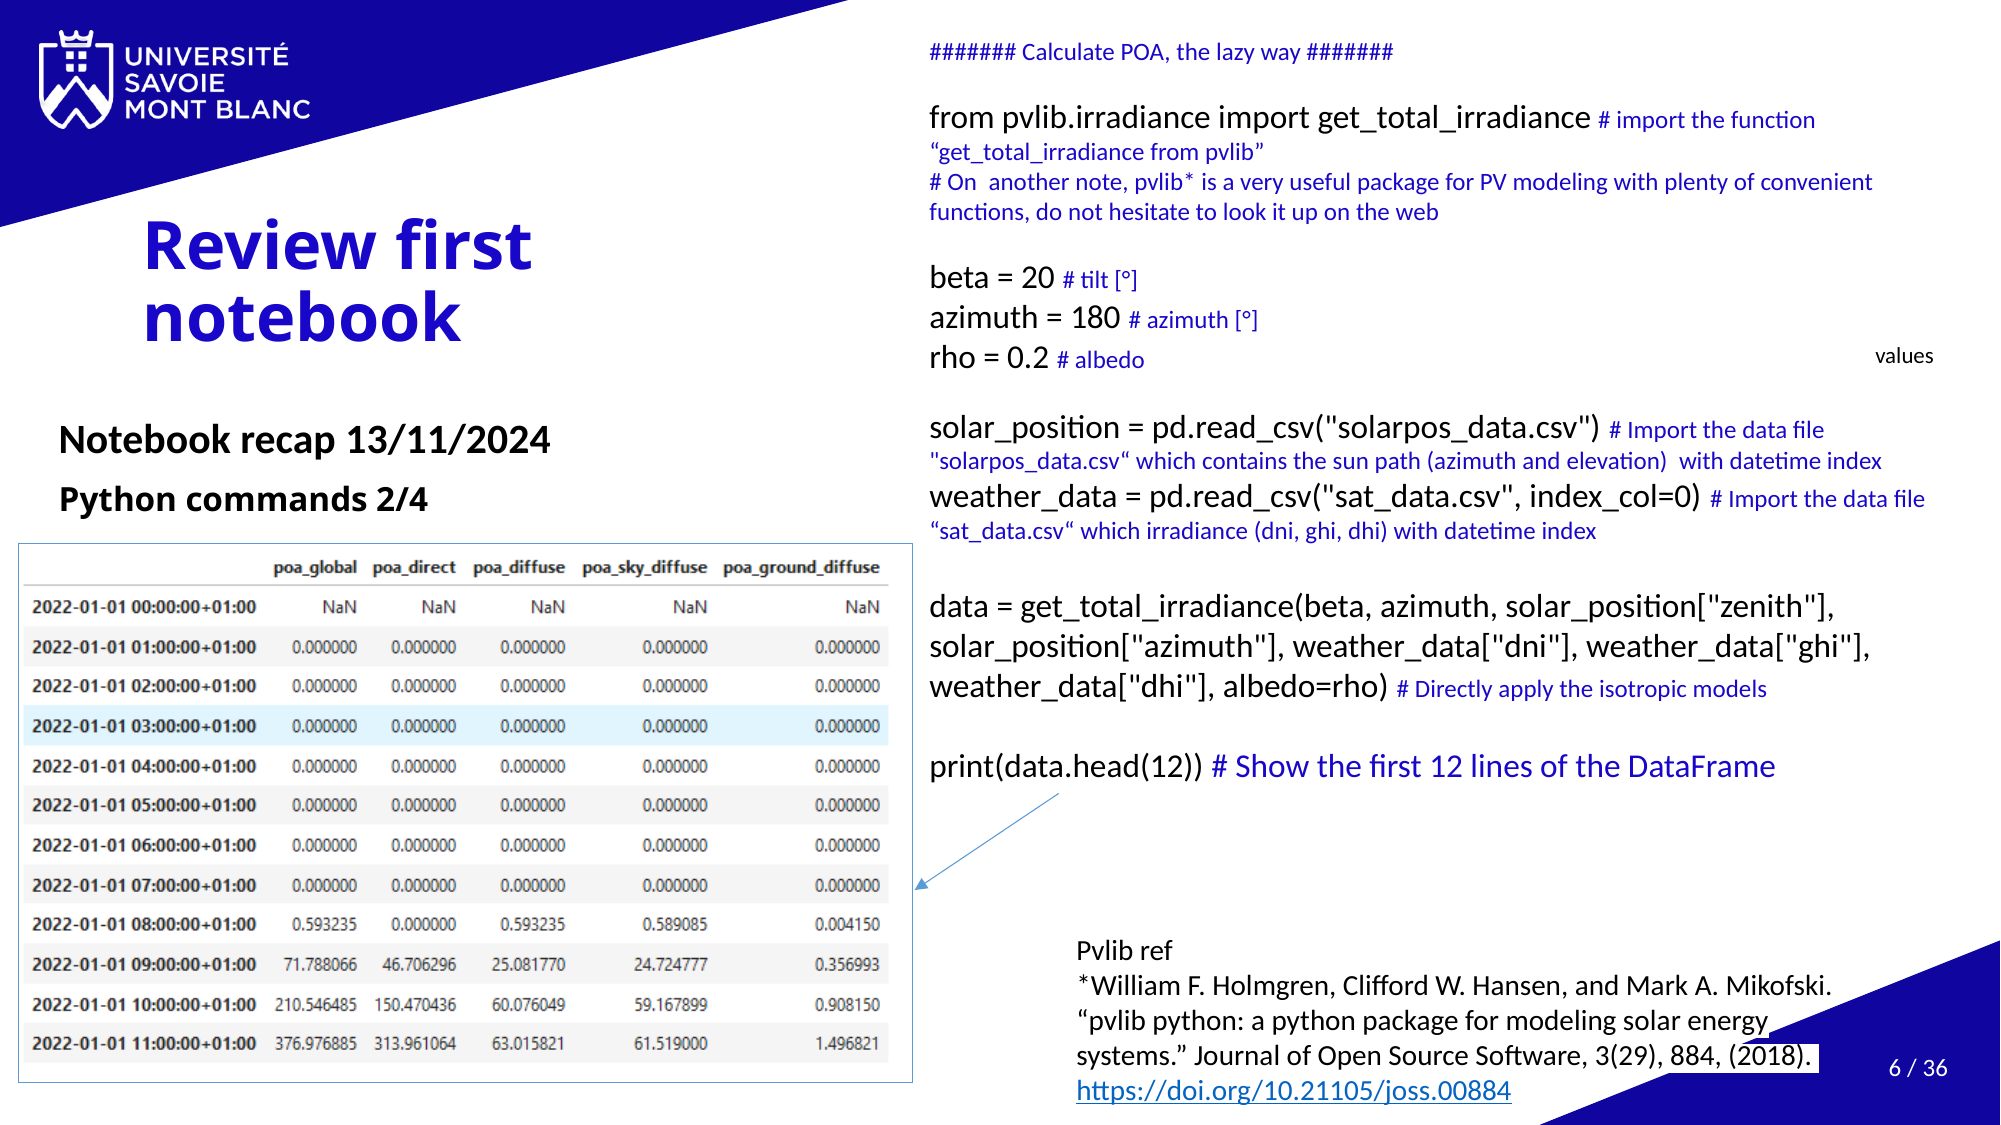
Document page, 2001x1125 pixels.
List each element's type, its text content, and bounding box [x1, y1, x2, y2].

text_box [914, 793, 1059, 890]
list Notebook recap 13/11/2024 Python commands 2/4 [39, 409, 729, 543]
text_box ####### Calculate POA, the lazy way ####### from pvlib.irradiance import get_total_irradiance # import the function “get_total_irradiance from pvlib” # On another note, pvlib* is a very useful package for PV modeling with plenty of convenient functions, do not hesitate to look it up on the web beta = 20 # tilt [°] azimuth = 180 # azimuth [°] rho = 0.2 # albedo solar_position = pd.read_csv("solarpos_data.csv") # Import the data file "solarpos_data.csv“ which contains the sun path (azimuth and elevation) with datetime index weather_data = pd.read_csv("sat_data.csv", index_col=0) # Import the data file “sat_data.csv“ which irradiance (dni, ghi, dhi) with datetime index data = get_total_irradiance(beta, azimuth, solar_position["zenith"], solar_position["azimuth"], weather_data["dni"], weather_data["ghi"], weather_data["dhi"], albedo=rho) # Directly apply the isotropic models print(data.head(12)) # Show the first 12 lines of the DataFrame [914, 28, 1961, 792]
text_box Pvlib ref *William F. Holmgren, Clifford W. Hansen, and Mark A. Mikofski. “pvlib python: a python package for modeling solar energy systems.” Journal of Open Source Software, 3(29), 884, (2018). https://doi.org/10.21105/joss.00884 [1061, 924, 1867, 1114]
text_box values [1860, 333, 1964, 376]
slide_number 6 / 36 [1769, 1037, 1964, 1097]
picture [17, 543, 913, 1083]
title Review first notebook [127, 250, 914, 318]
picture [39, 30, 310, 129]
